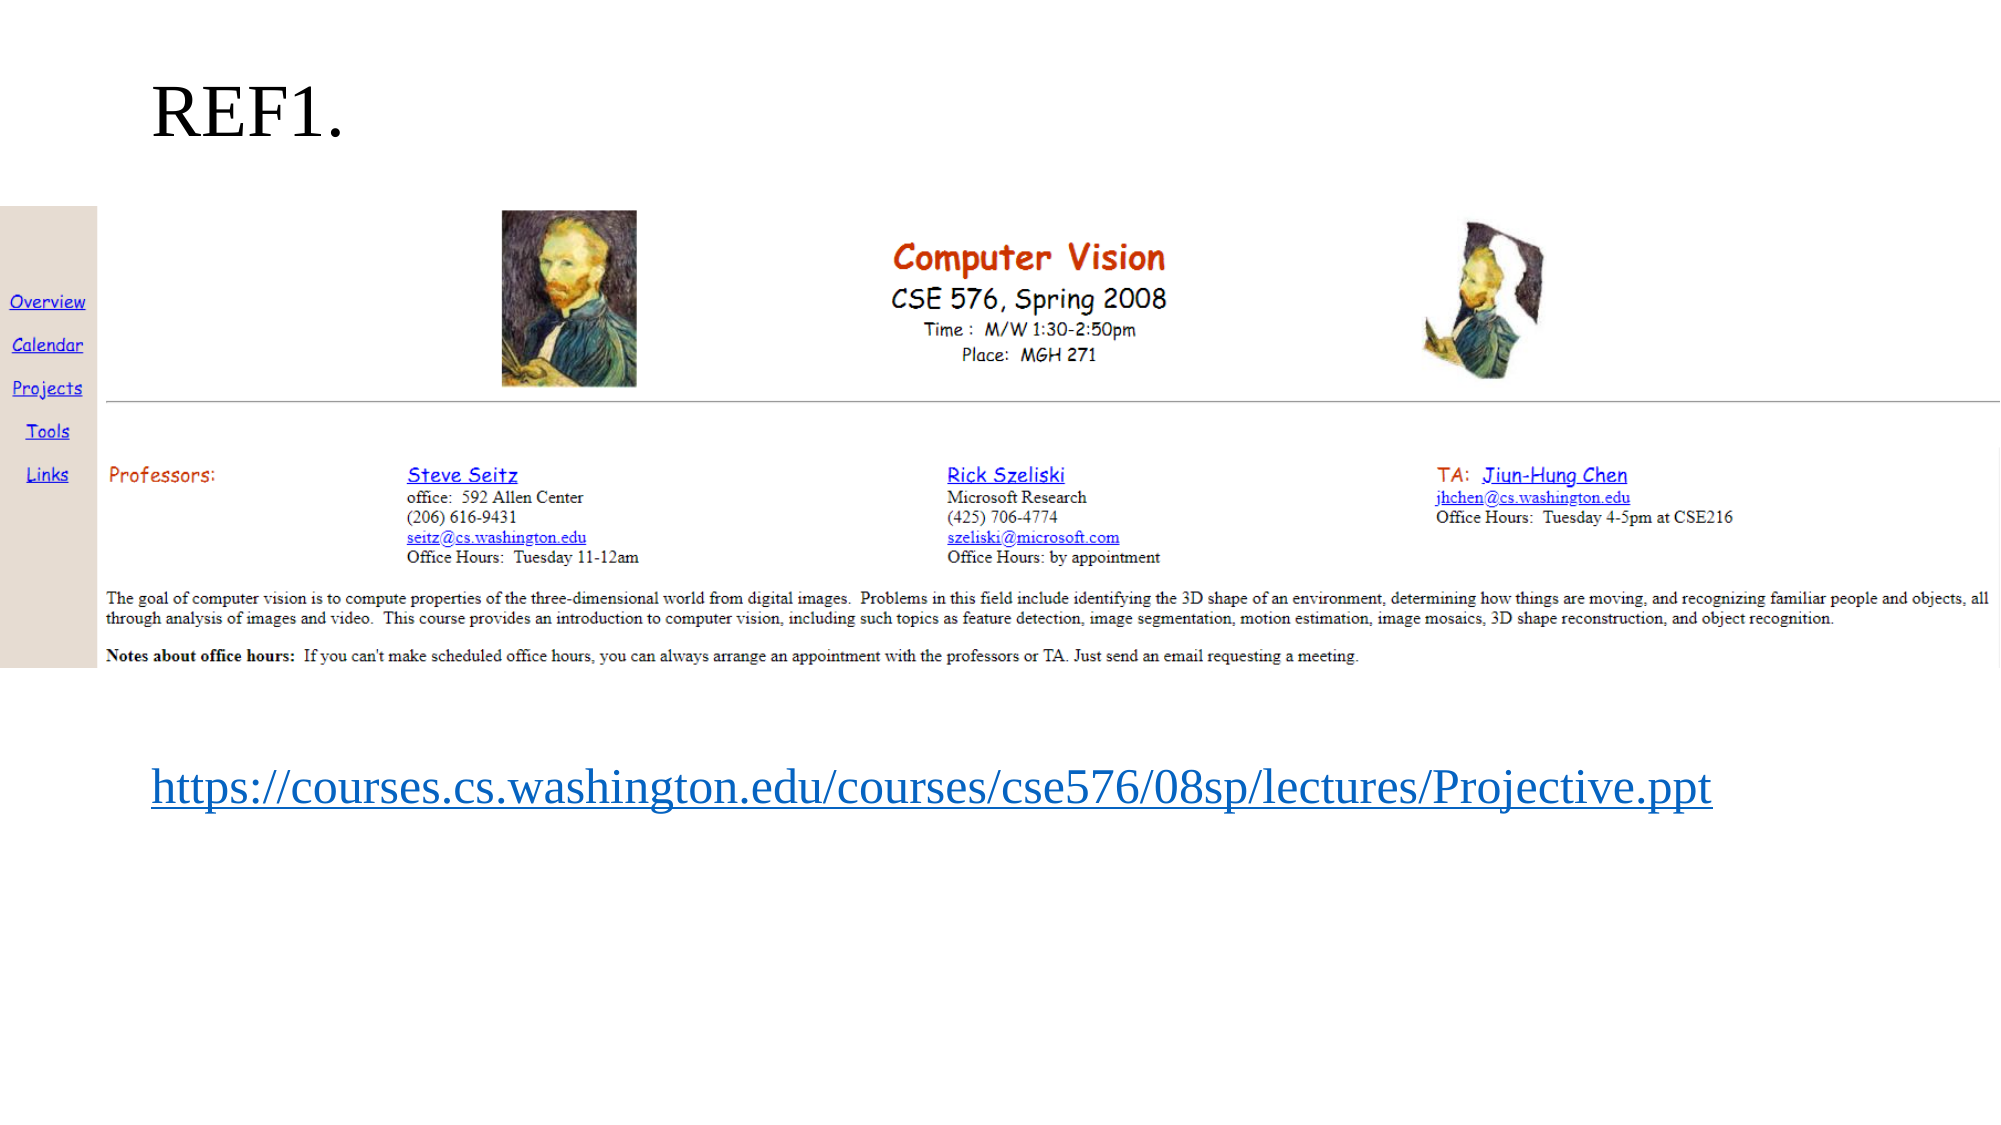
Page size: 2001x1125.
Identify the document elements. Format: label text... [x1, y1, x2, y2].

picture [0, 206, 2000, 668]
title REF1. [136, 49, 1862, 206]
list https://courses.cs.washington.edu/courses/cse576/08sp/lectures/Projective.ppt [136, 752, 1862, 999]
